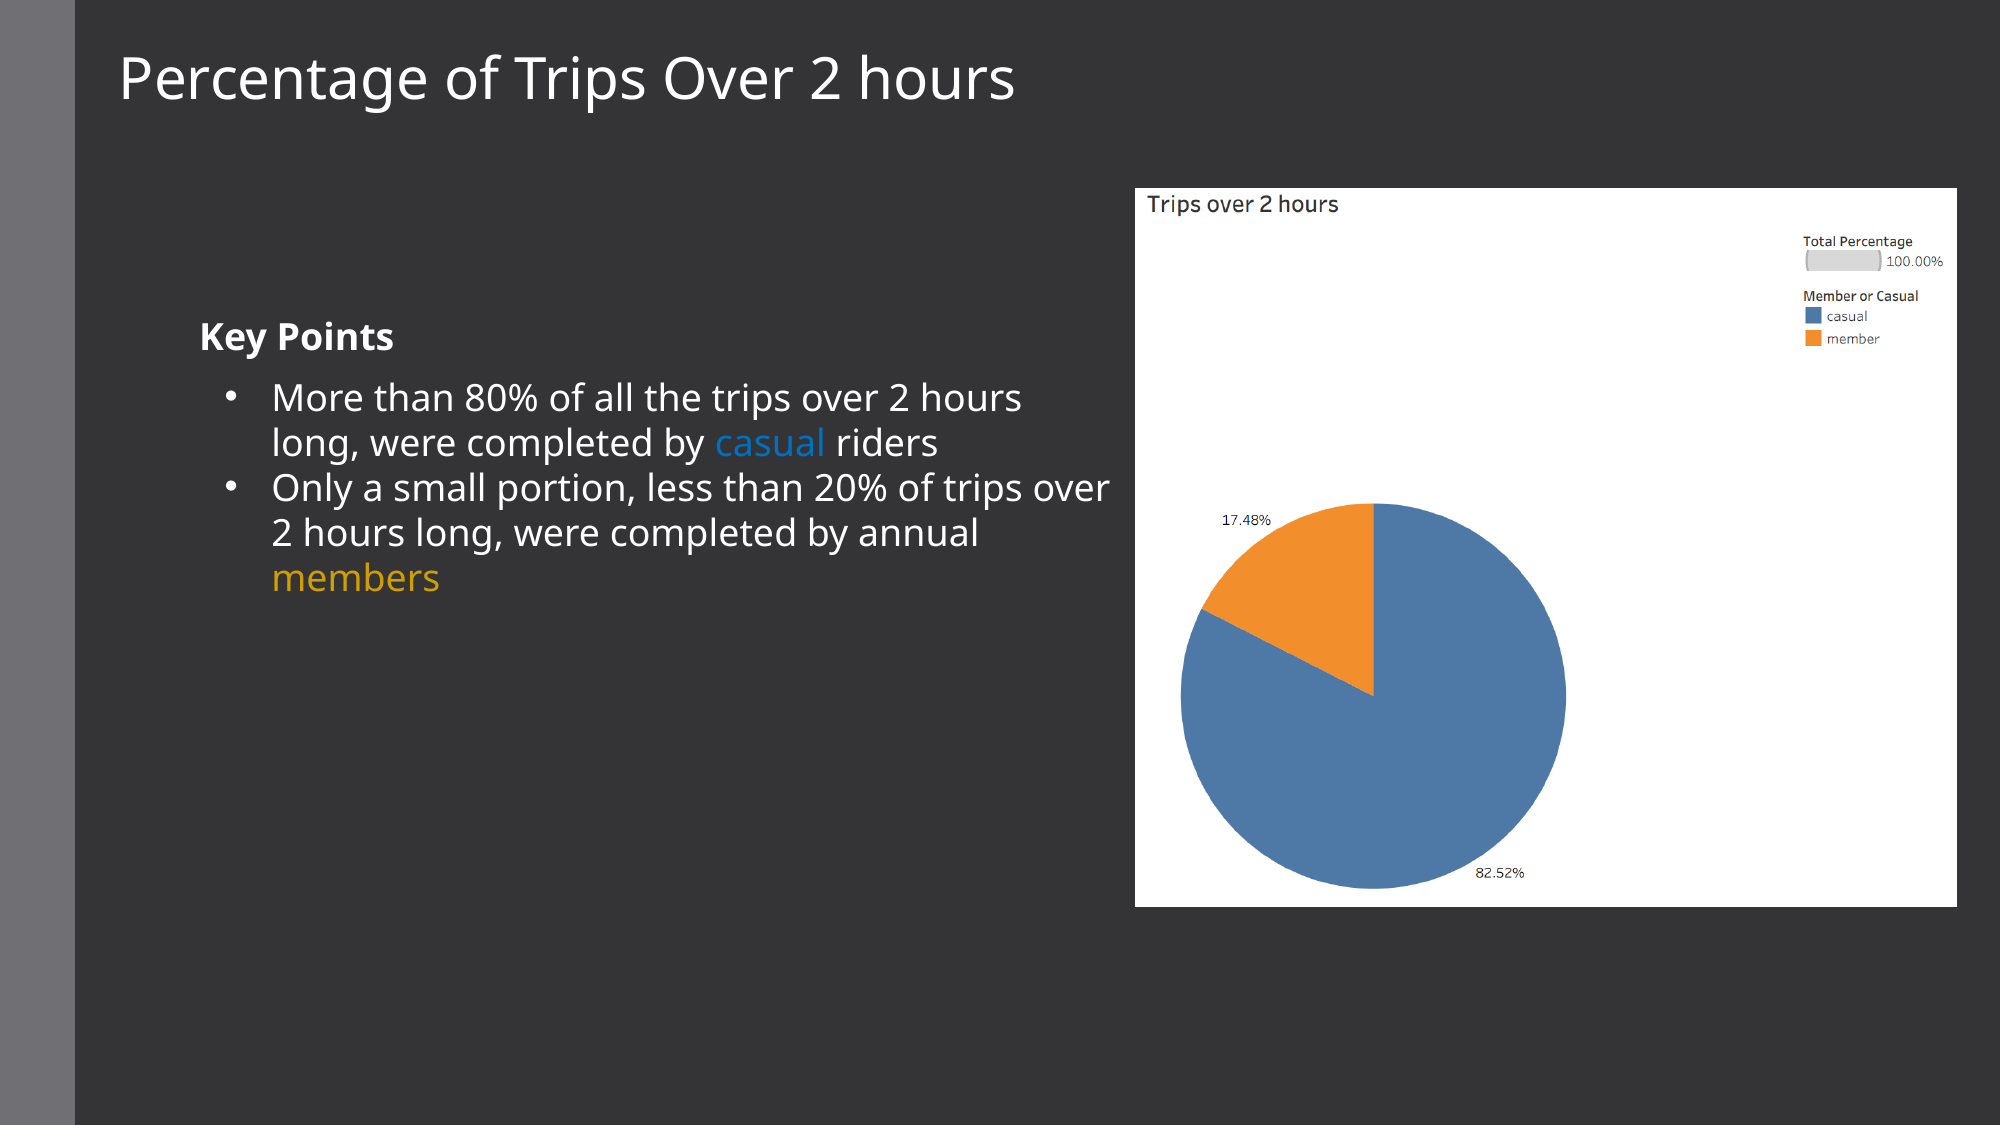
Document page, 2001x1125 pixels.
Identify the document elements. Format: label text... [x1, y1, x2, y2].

picture [1135, 188, 1957, 907]
text_box More than 80% of all the trips over 2 hours long, were completed by casual riders Only a small portion, less than 20% of trips over 2 hours long, were completed by annual members [209, 366, 1128, 606]
text_box Percentage of Trips Over 2 hours [104, 33, 1161, 119]
text_box Key Points [184, 305, 511, 366]
